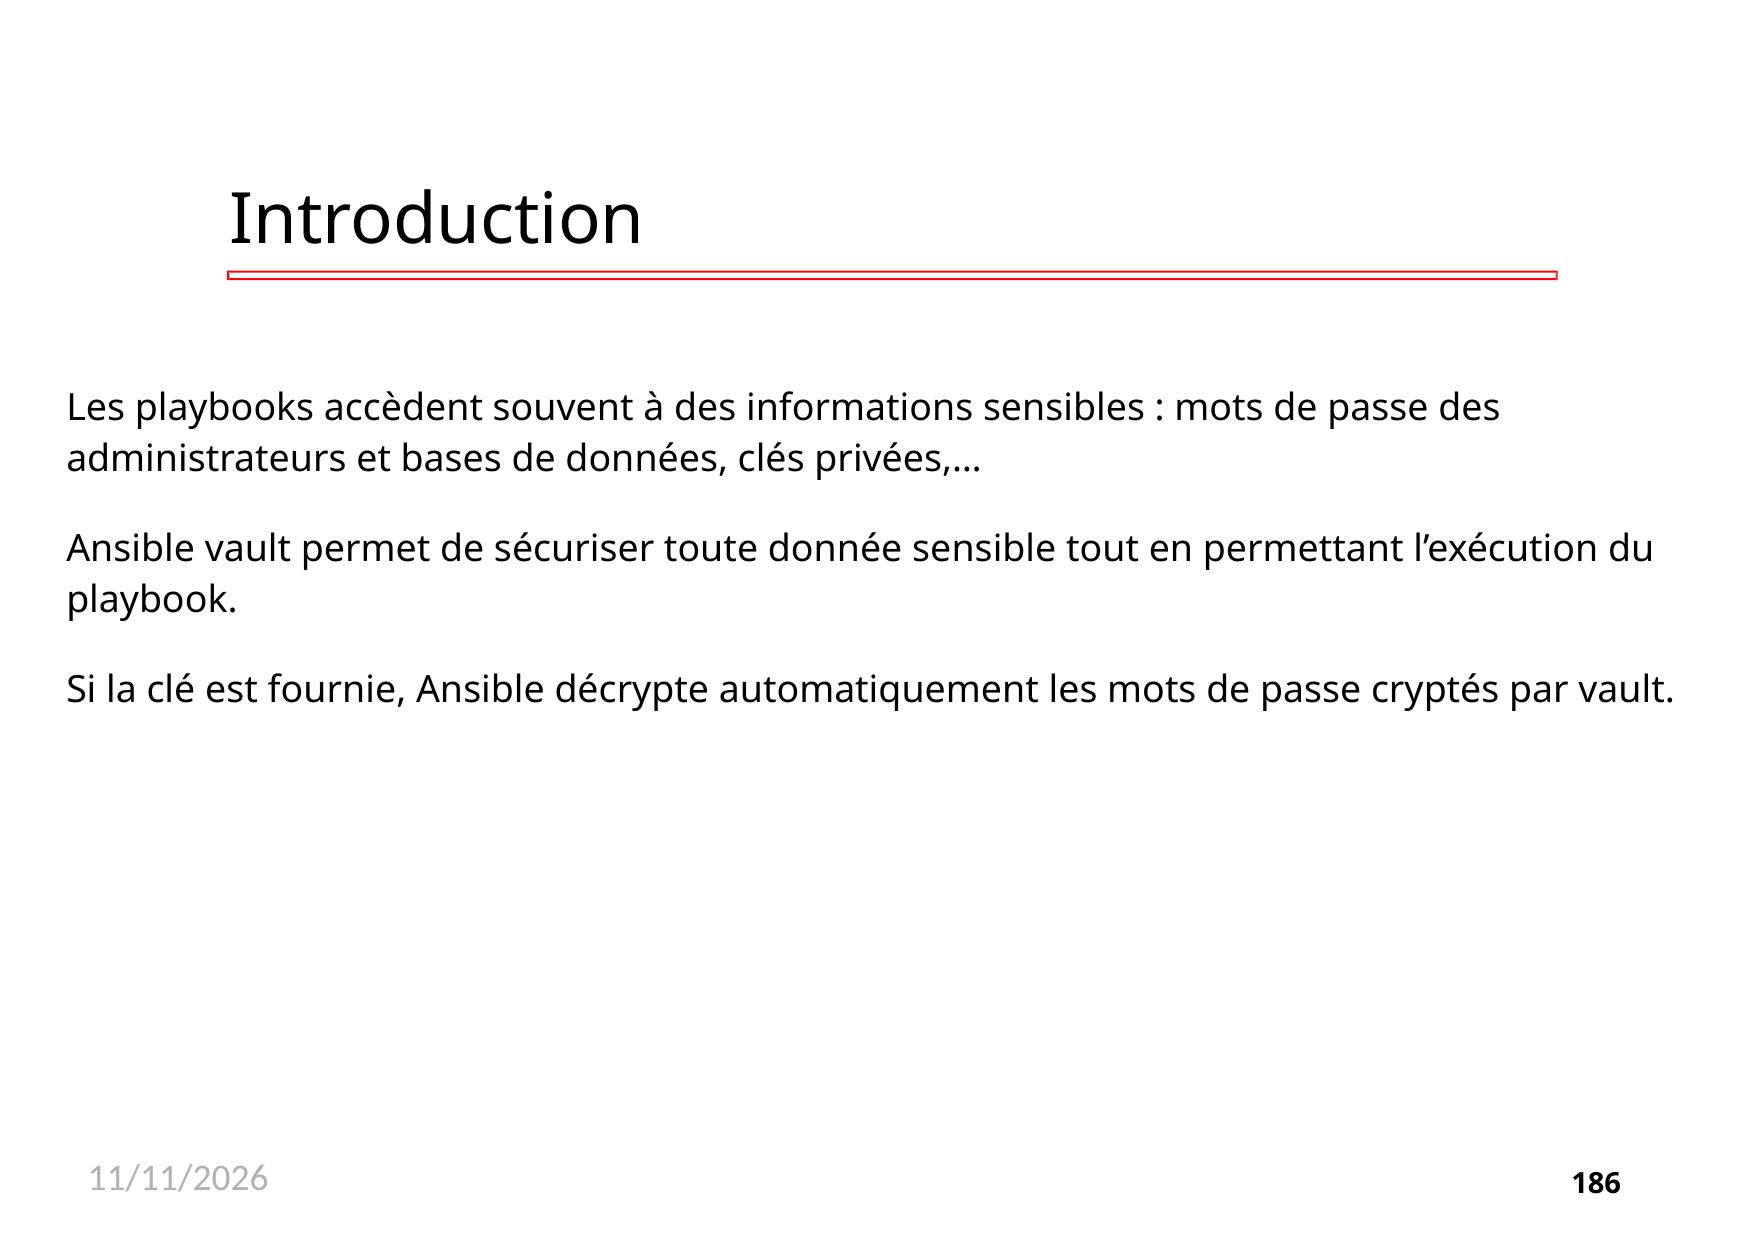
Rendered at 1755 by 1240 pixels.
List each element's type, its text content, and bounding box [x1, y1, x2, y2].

list Les playbooks accèdent souvent à des informations sensibles : mots de passe des administrateurs et bases de données, clés privées,… Ansible vault permet de sécuriser toute donnée sensible tout en permettant l’exécution du playbook. Si la clé est fournie, Ansible décrypte automatiquement les mots de passe cryptés par vault. [63, 374, 1691, 1082]
title Introduction [227, 109, 987, 319]
slide_number 186 [1567, 1164, 1715, 1215]
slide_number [87, 1152, 492, 1215]
